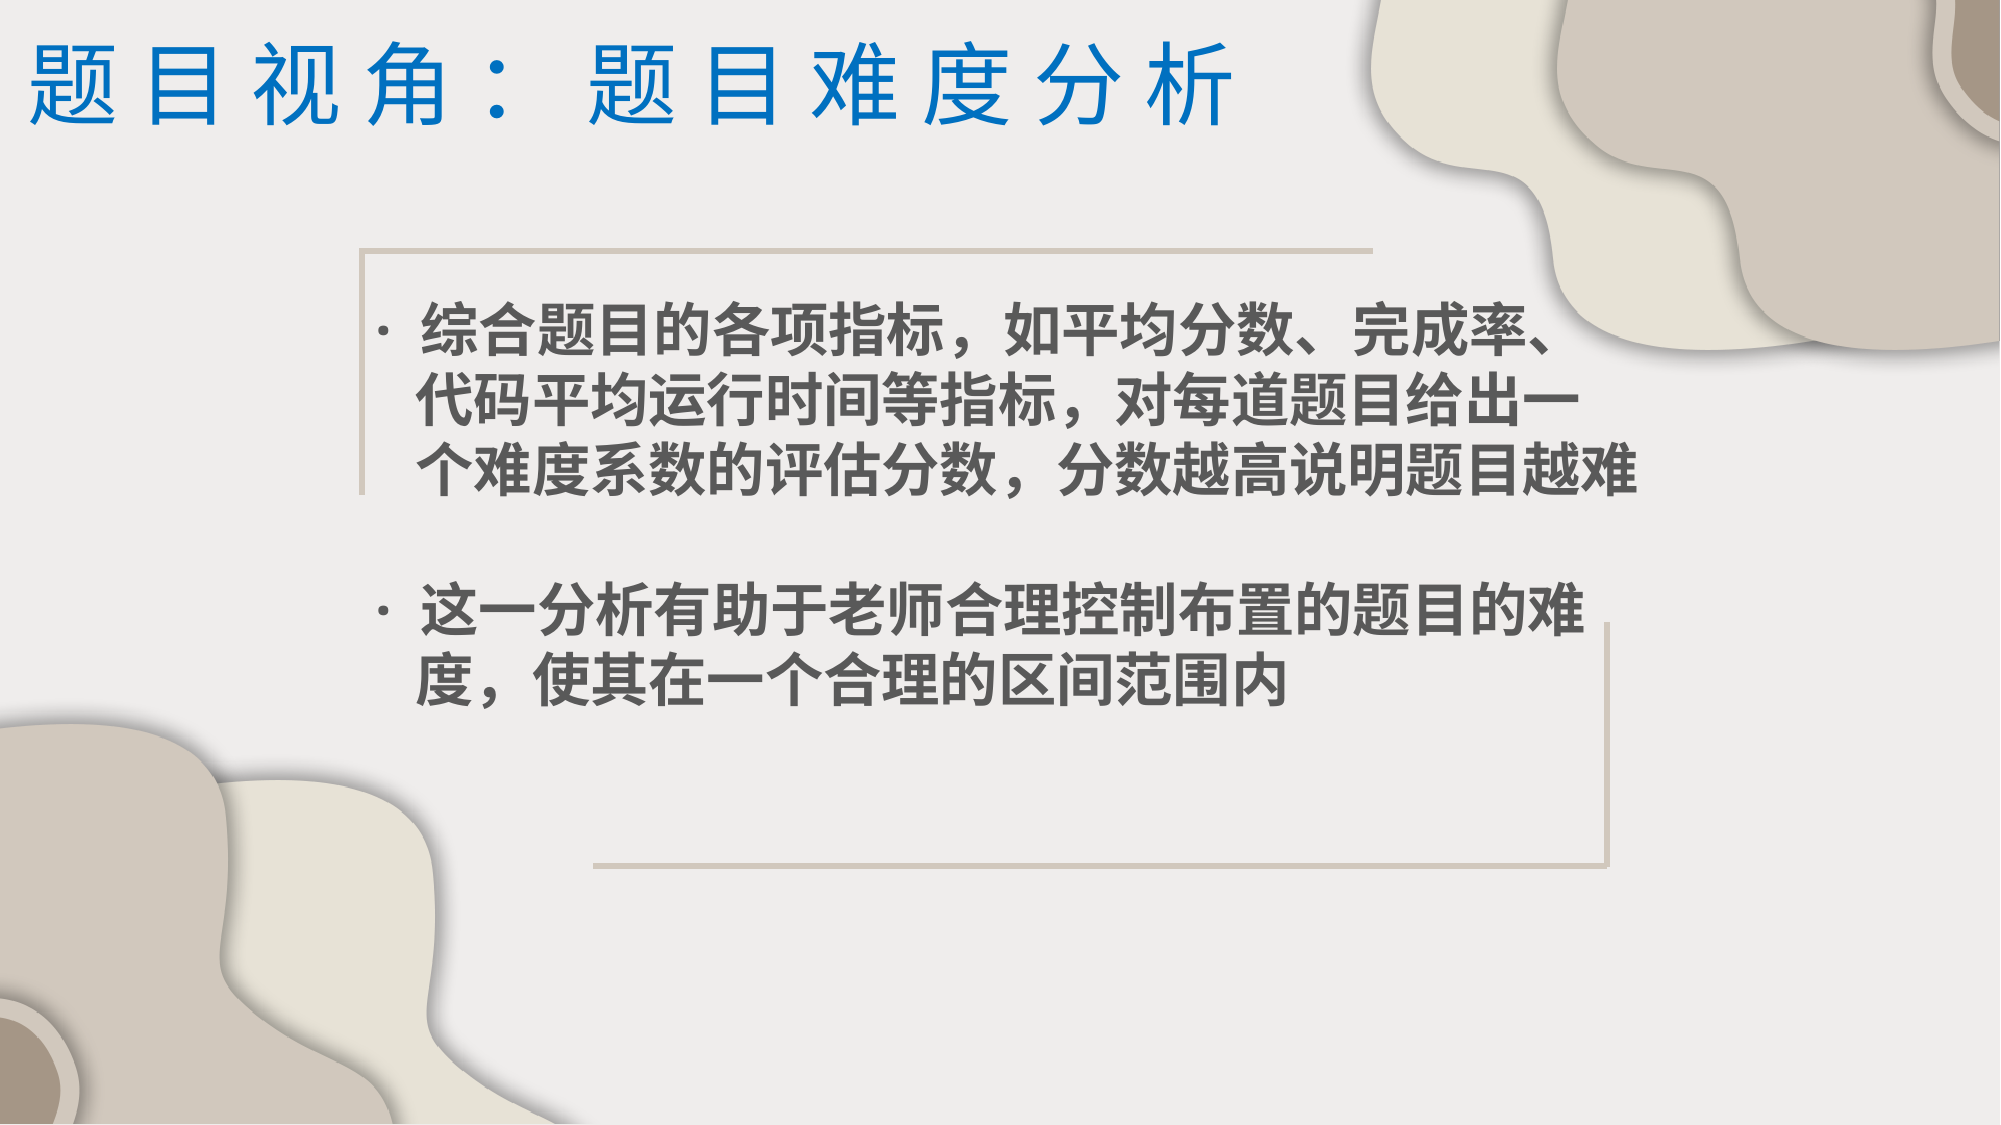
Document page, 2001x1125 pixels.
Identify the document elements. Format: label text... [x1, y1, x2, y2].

picture [0, 0, 2000, 1125]
text_box · 综合题目的各项指标，如平均分数、完成率、 代码平均运行时间等指标，对每道题目给出一 个难度系数的评估分数，分数越高说明题目越难 · 这一分析有助于老师合理控制布置的题目的难 度，使其在一个合理的区间范围内 [360, 285, 1654, 721]
title 题目视角：题目难度分析 [27, 27, 1263, 148]
